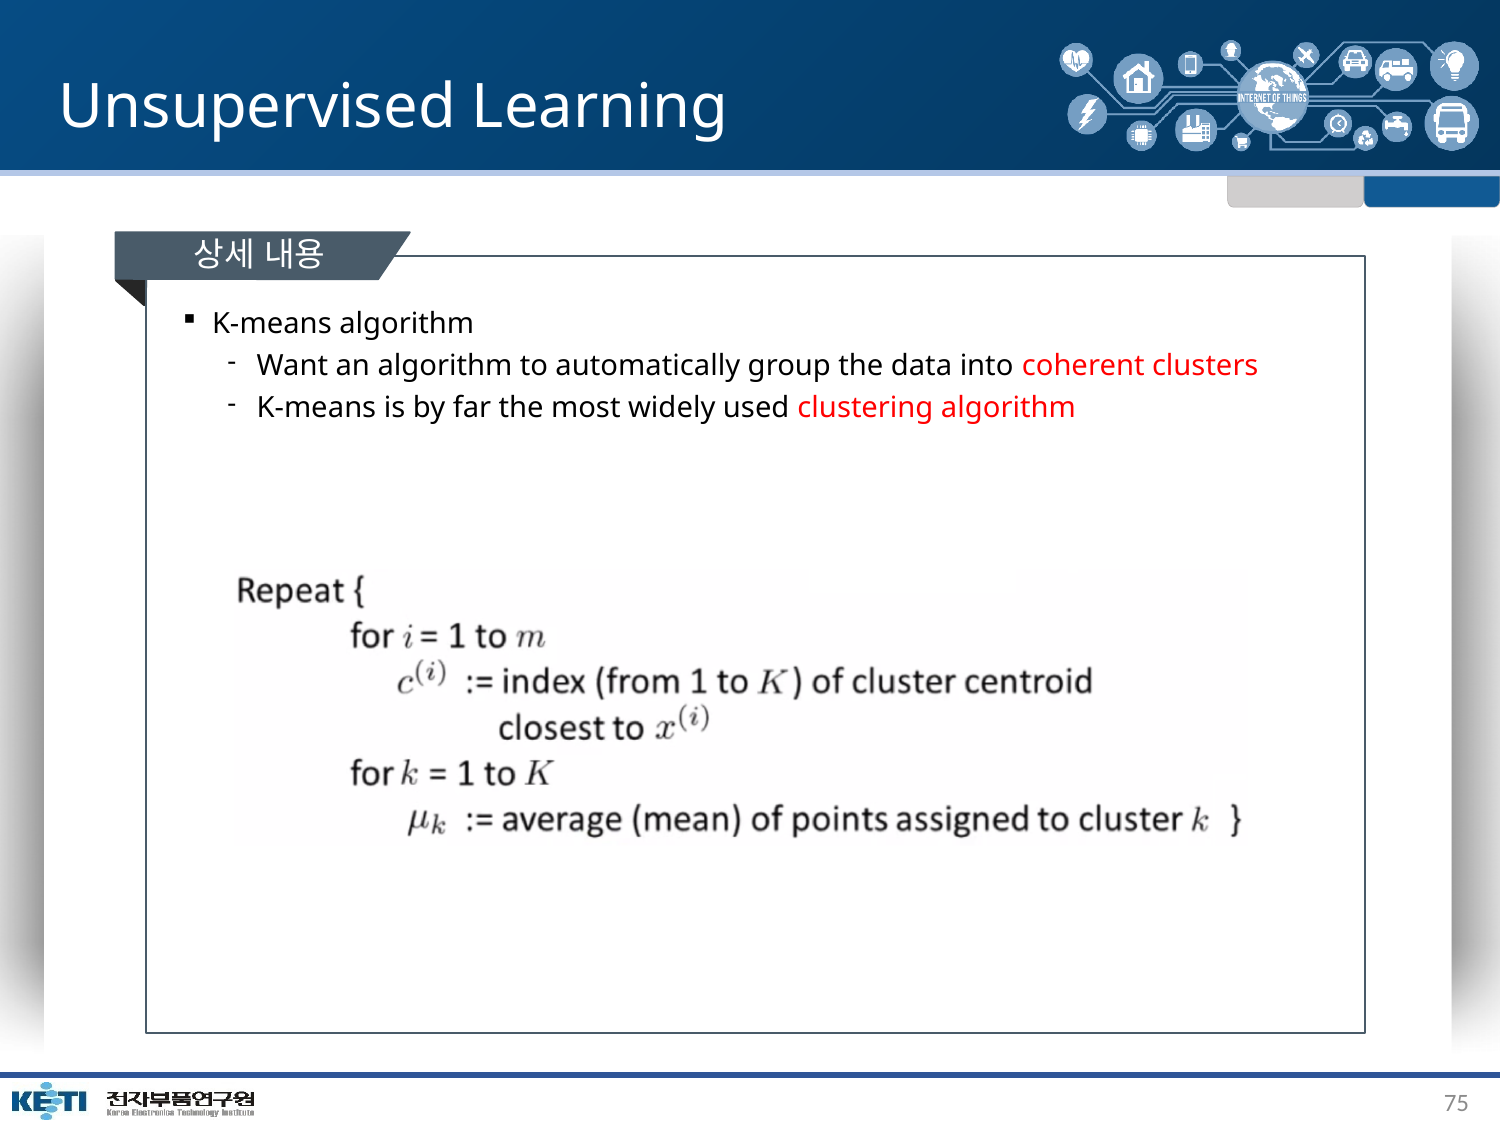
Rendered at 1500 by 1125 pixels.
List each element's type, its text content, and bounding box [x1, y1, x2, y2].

picture [231, 568, 1249, 848]
picture [12, 1082, 254, 1120]
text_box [115, 231, 1366, 1034]
title Unsupervised Learning [43, 66, 1052, 149]
slide_number 75 [1146, 1088, 1485, 1114]
